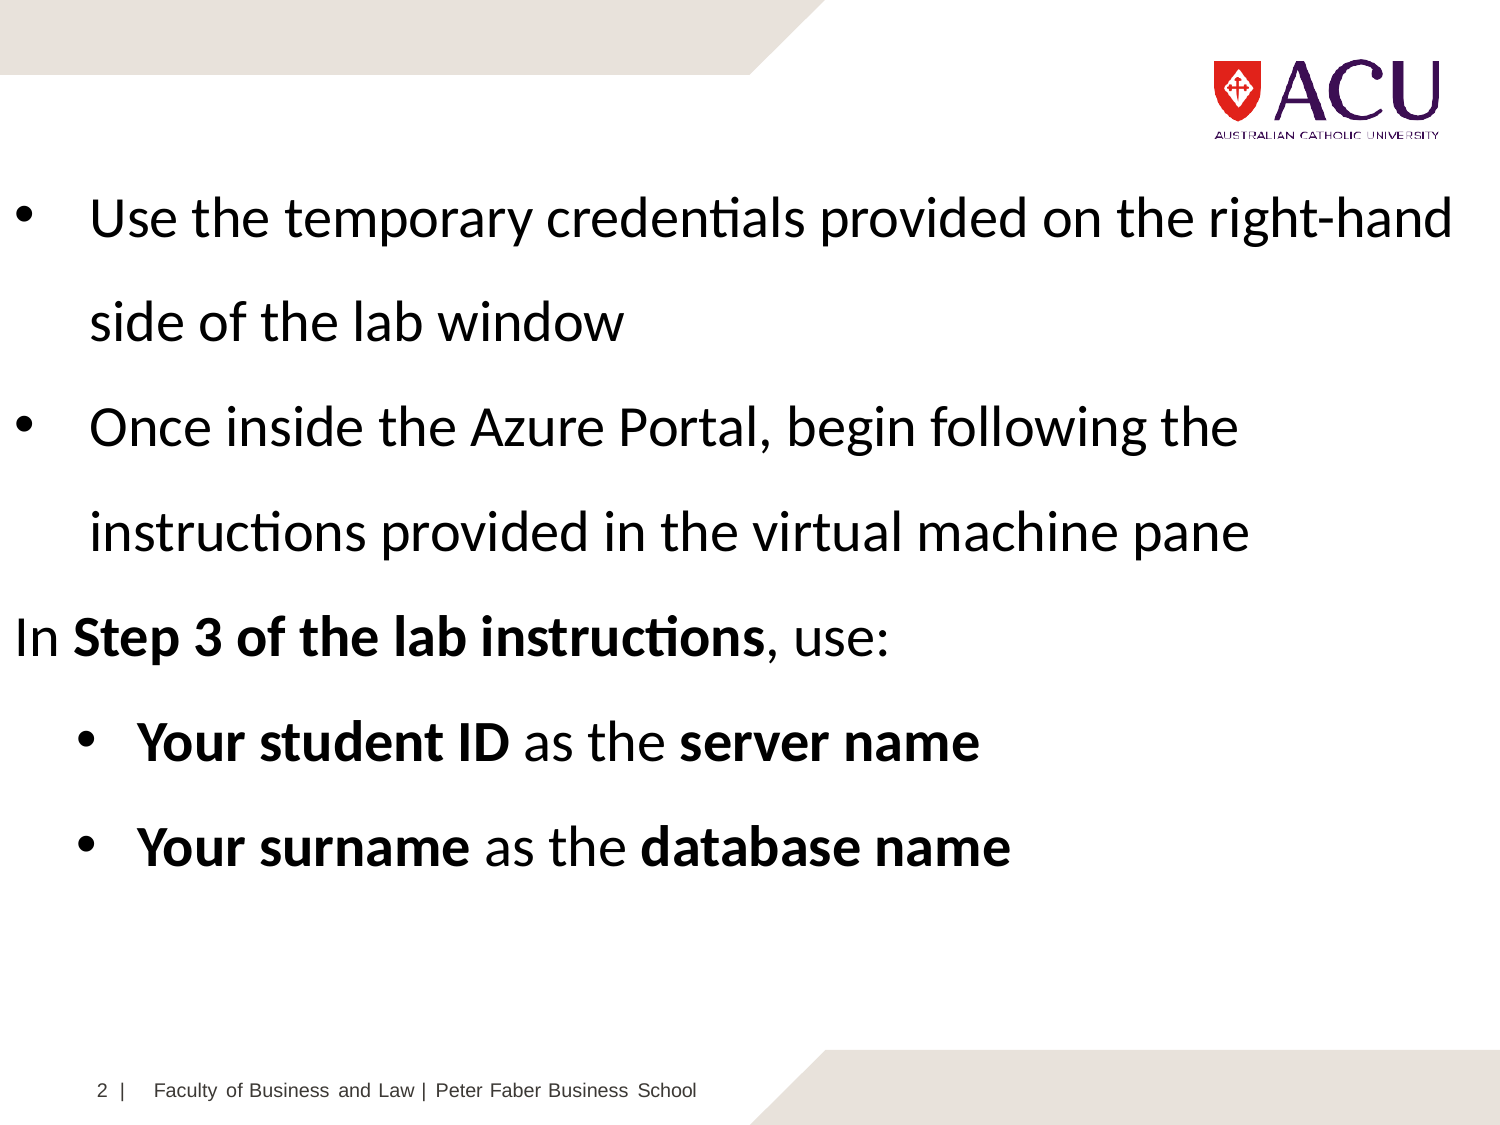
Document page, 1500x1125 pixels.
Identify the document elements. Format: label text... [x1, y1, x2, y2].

text_box Use the temporary credentials provided on the right-hand side of the lab window Once inside the Azure Portal, begin following the instructions provided in the virtual machine pane In Step 3 of the lab instructions, use: Your student ID as the server name Your surname as the database name [0, 136, 1500, 886]
text_box 2 | Faculty of Business and Law | Peter Faber Business School [94, 1074, 702, 1102]
picture [1214, 59, 1439, 136]
